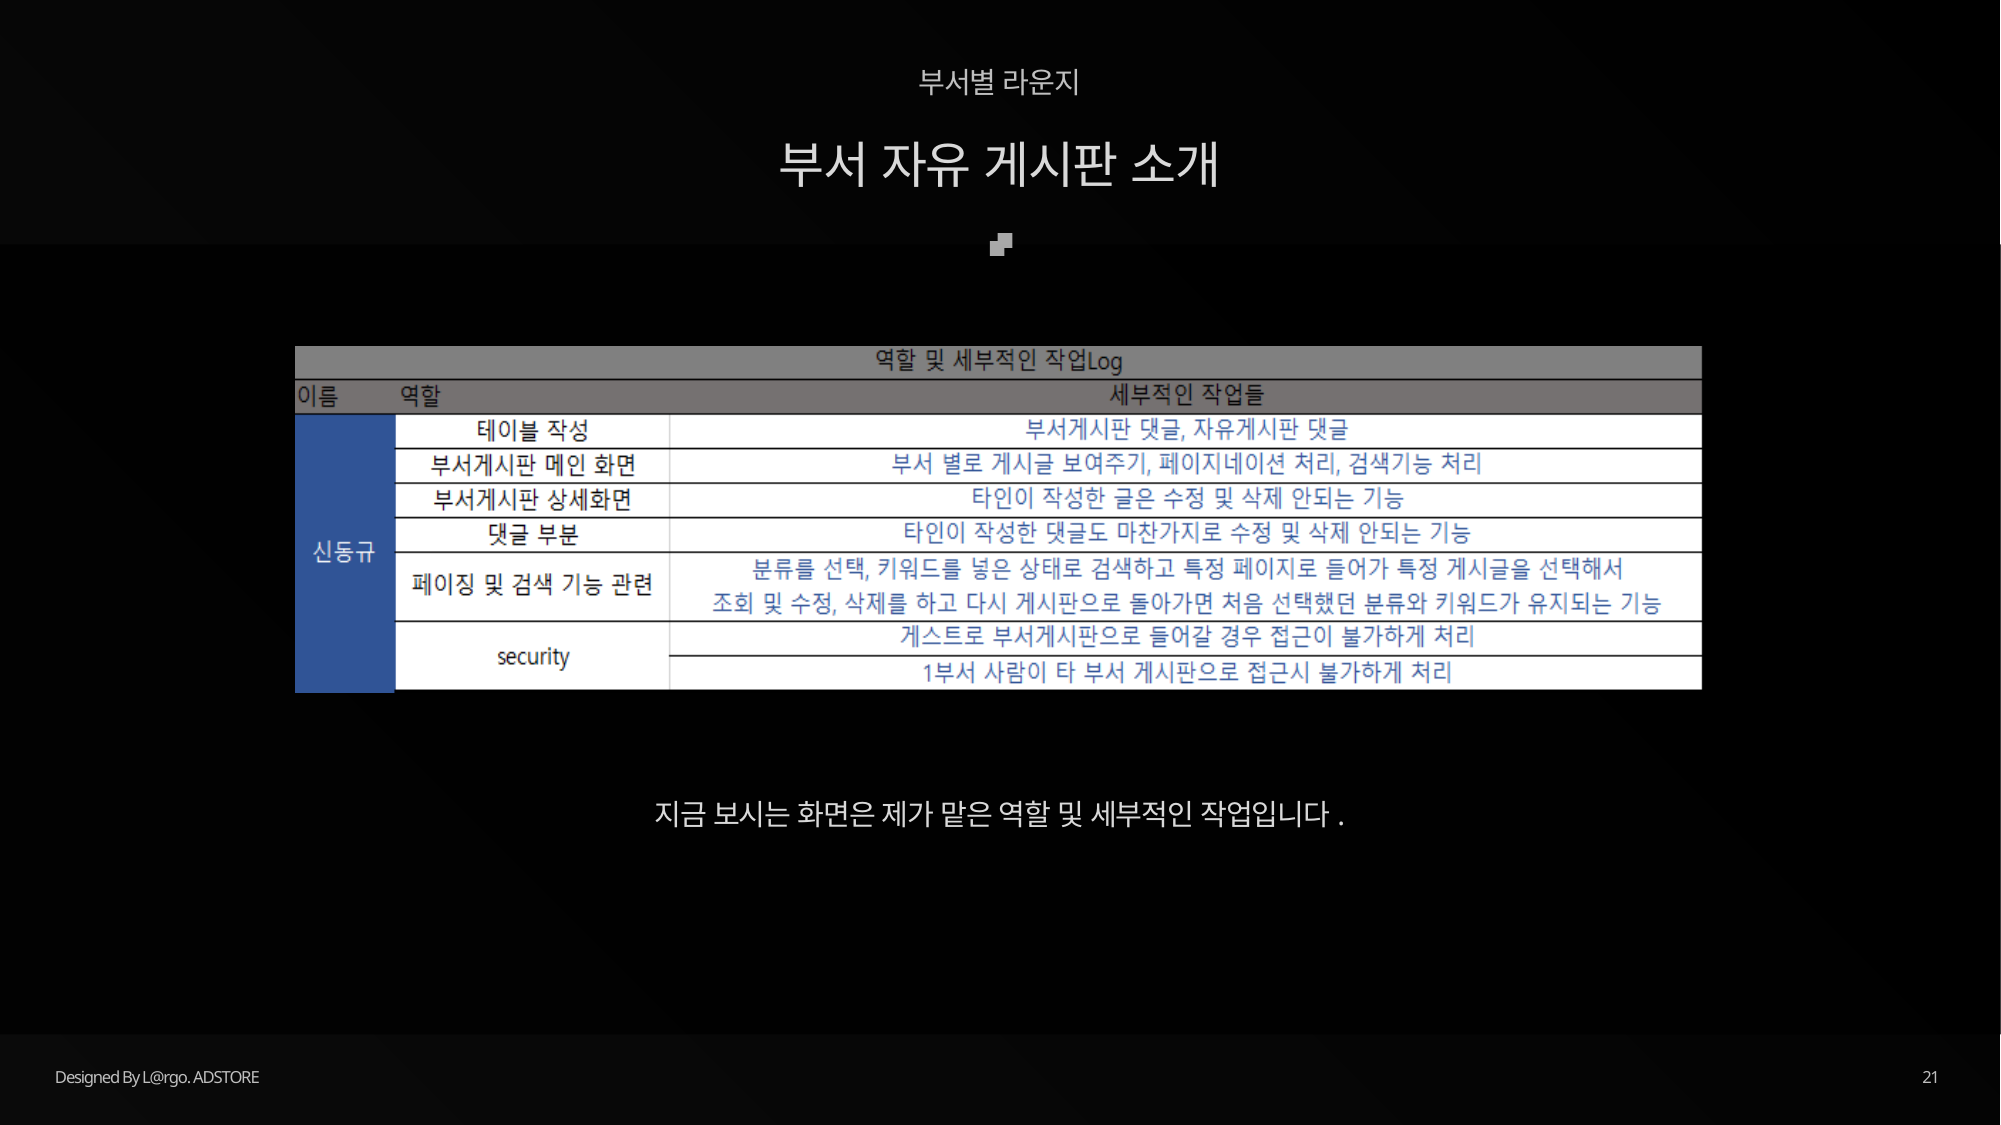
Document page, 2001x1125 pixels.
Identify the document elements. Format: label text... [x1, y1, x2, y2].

list 부서별 라운지 [667, 47, 1333, 110]
footer Designed By L@rgo. ADSTORE [54, 1059, 408, 1093]
slide_number 21 [1892, 1059, 1940, 1093]
picture [295, 346, 1705, 693]
title 부서 자유 게시판 소개 [667, 110, 1333, 205]
list 지금 보시는 화면은 제가 맡은 역할 및 세부적인 작업입니다. [554, 745, 1446, 876]
